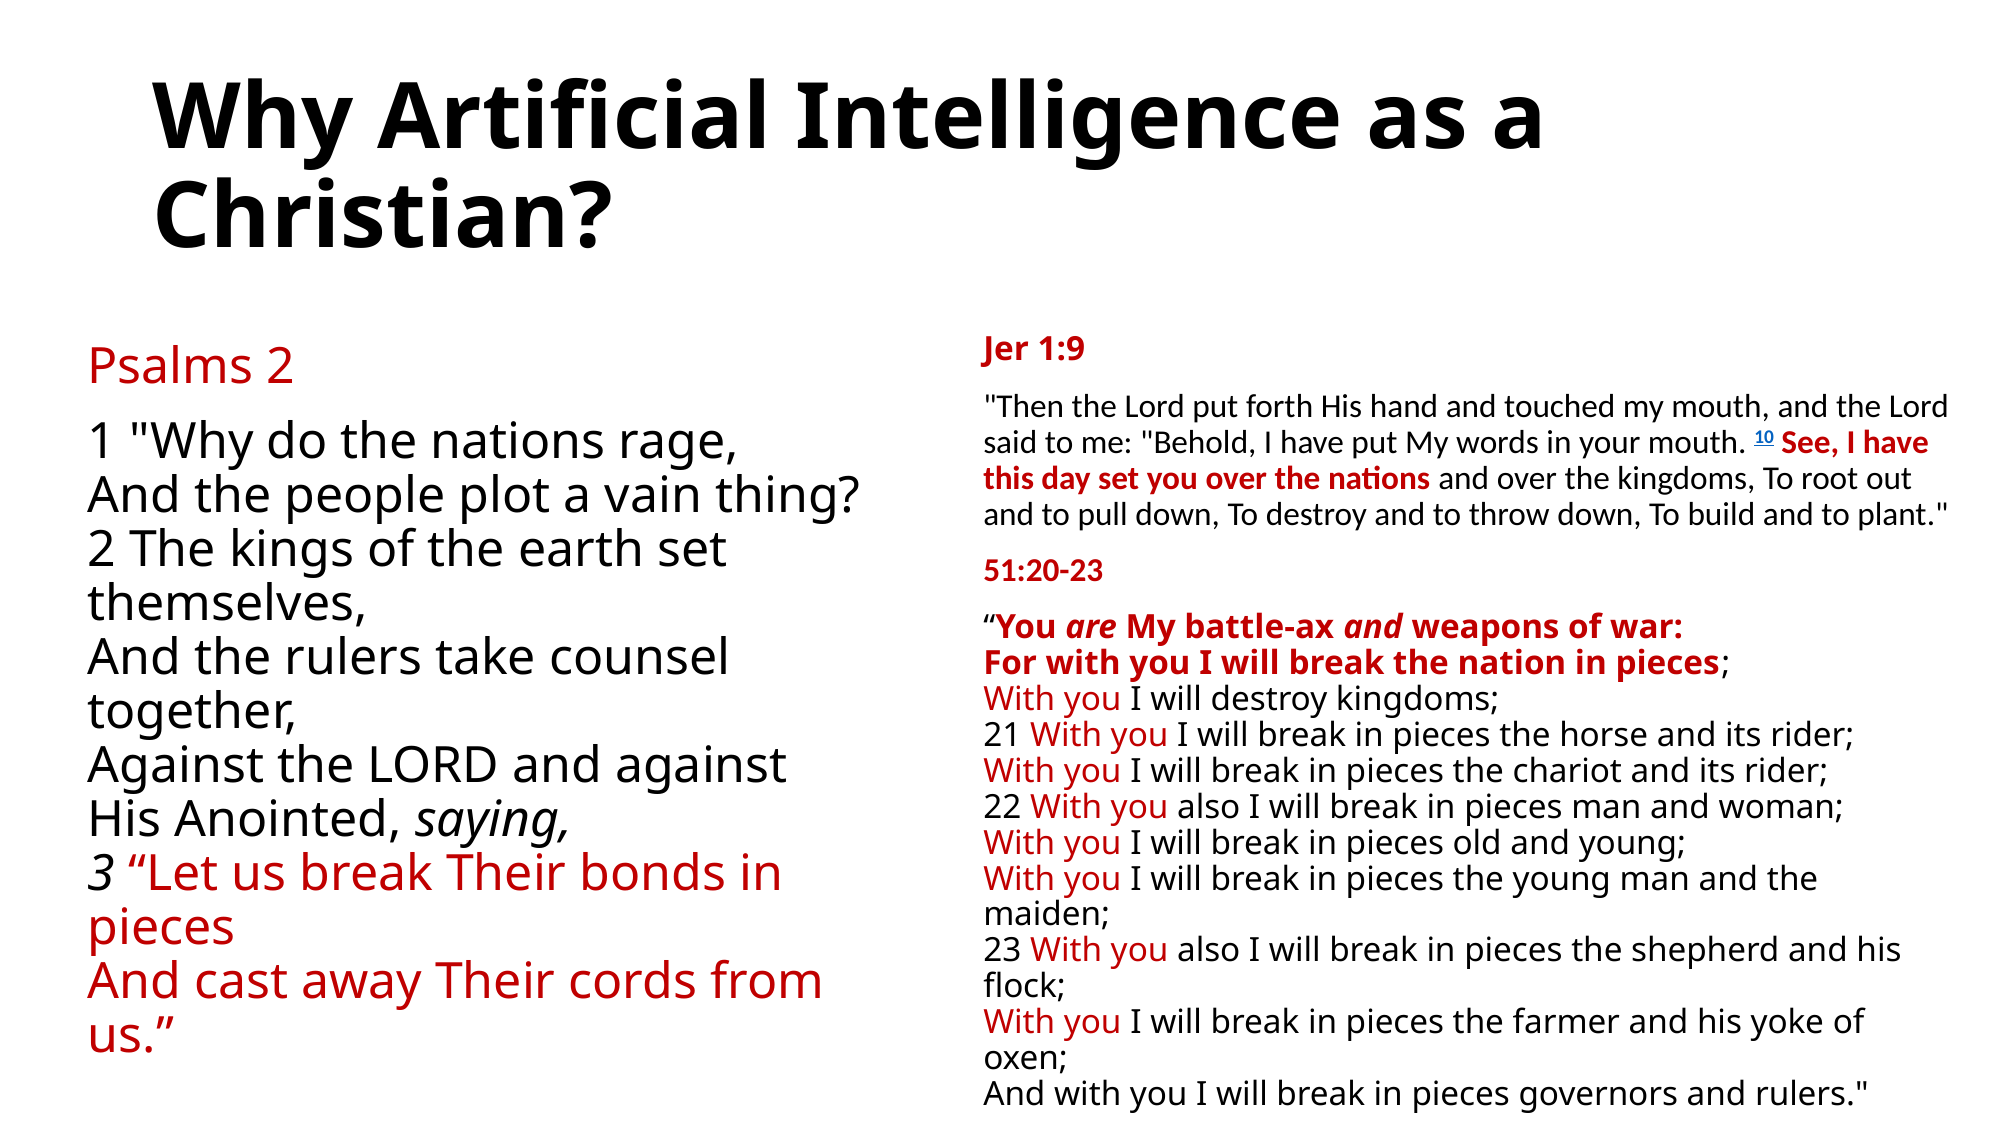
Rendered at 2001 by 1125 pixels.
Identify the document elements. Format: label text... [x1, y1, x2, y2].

list Jer 1:9 "Then the Lord put forth His hand and touched my mouth, and the Lord said to me: "Behold, I have put My words in your mouth. 10 See, I have this day set you over the nations and over the kingdoms, To root out and to pull down, To destroy and to throw down, To build and to plant." 51:20-23 “You are My battle-ax and weapons of war: For with you I will break the nation in pieces; With you I will destroy kingdoms; 21 With you I will break in pieces the horse and its rider; With you I will break in pieces the chariot and its rider; 22 With you also I will break in pieces man and woman; With you I will break in pieces old and young; With you I will break in pieces the young man and the maiden; 23 With you also I will break in pieces the shepherd and his flock; With you I will break in pieces the farmer and his yoke of oxen; And with you I will break in pieces governors and rulers." [968, 324, 1970, 1106]
title Why Artificial Intelligence as a Christian? [137, 59, 1863, 278]
text_box Psalms 2 1 "Why do the nations rage, And the people plot a vain thing? 2 The kings of the earth set themselves, And the rulers take counsel together, Against the Lord and against His Anointed, saying, 3 “Let us break Their bonds in pieces And cast away Their cords from us.” [72, 333, 908, 1045]
